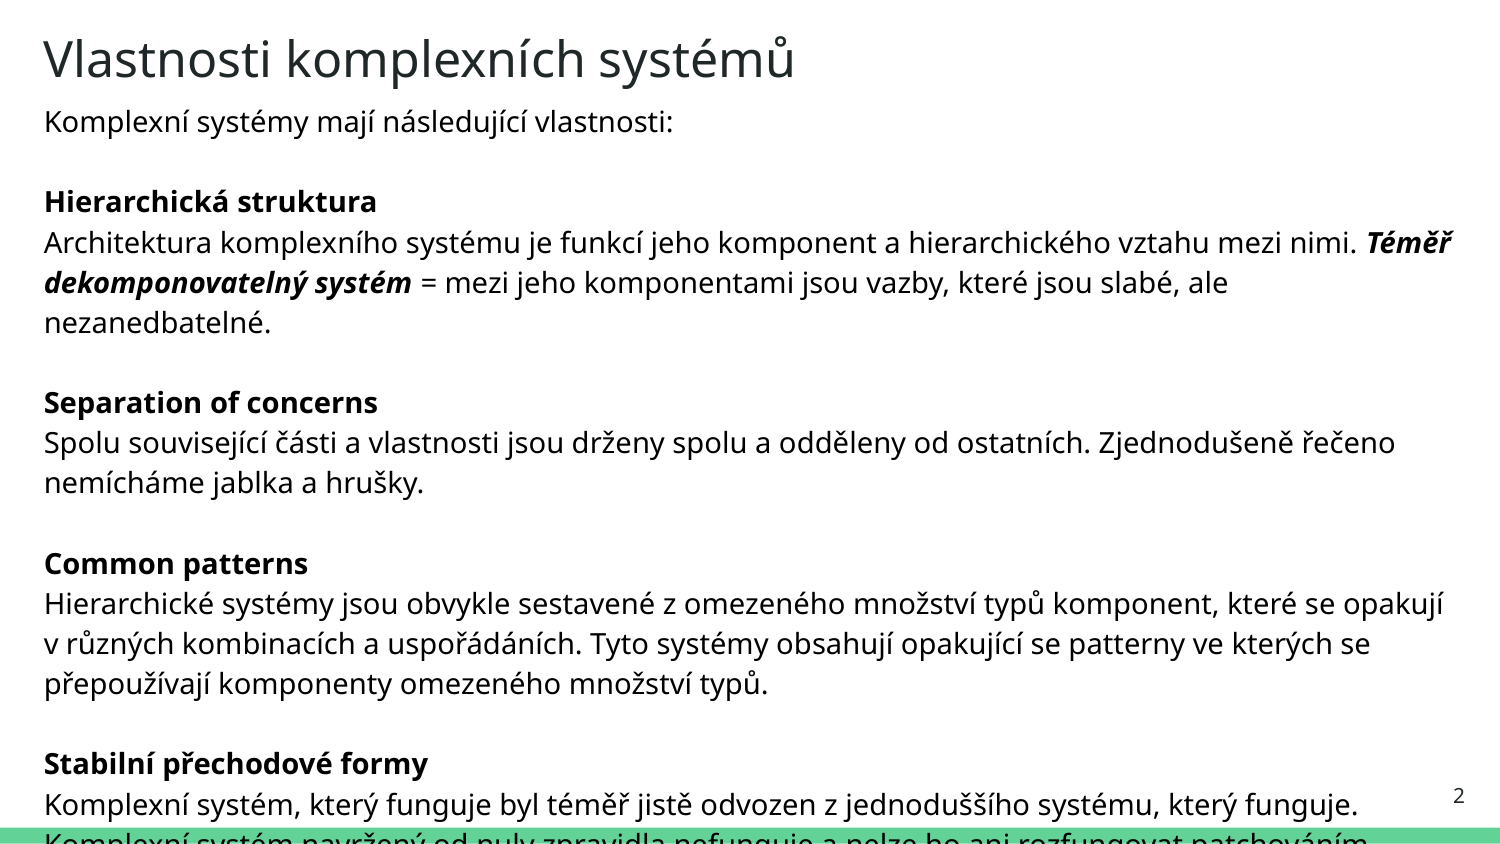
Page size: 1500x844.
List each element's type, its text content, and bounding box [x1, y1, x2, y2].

list Komplexní systémy mají následující vlastnosti: Hierarchická struktura Architektura komplexního systému je funkcí jeho komponent a hierarchického vztahu mezi nimi. Téměř dekomponovatelný systém = mezi jeho komponentami jsou vazby, které jsou slabé, ale nezanedbatelné. Separation of concerns Spolu související části a vlastnosti jsou drženy spolu a odděleny od ostatních. Zjednodušeně řečeno nemícháme jablka a hrušky. Common patterns Hierarchické systémy jsou obvykle sestavené z omezeného množství typů komponent, které se opakují v různých kombinacích a uspořádáních. Tyto systémy obsahují opakující se patterny ve kterých se přepoužívají komponenty omezeného množství typů. Stabilní přechodové formy Komplexní systém, který funguje byl téměř jistě odvozen z jednoduššího systému, který funguje. Komplexní systém navržený od nuly zpravidla nefunguje a nelze ho ani rozfungovat patchováním. [28, 83, 1472, 761]
slide_number 2 [1389, 764, 1480, 830]
title Vlastnosti komplexních systémů [28, 12, 1427, 83]
